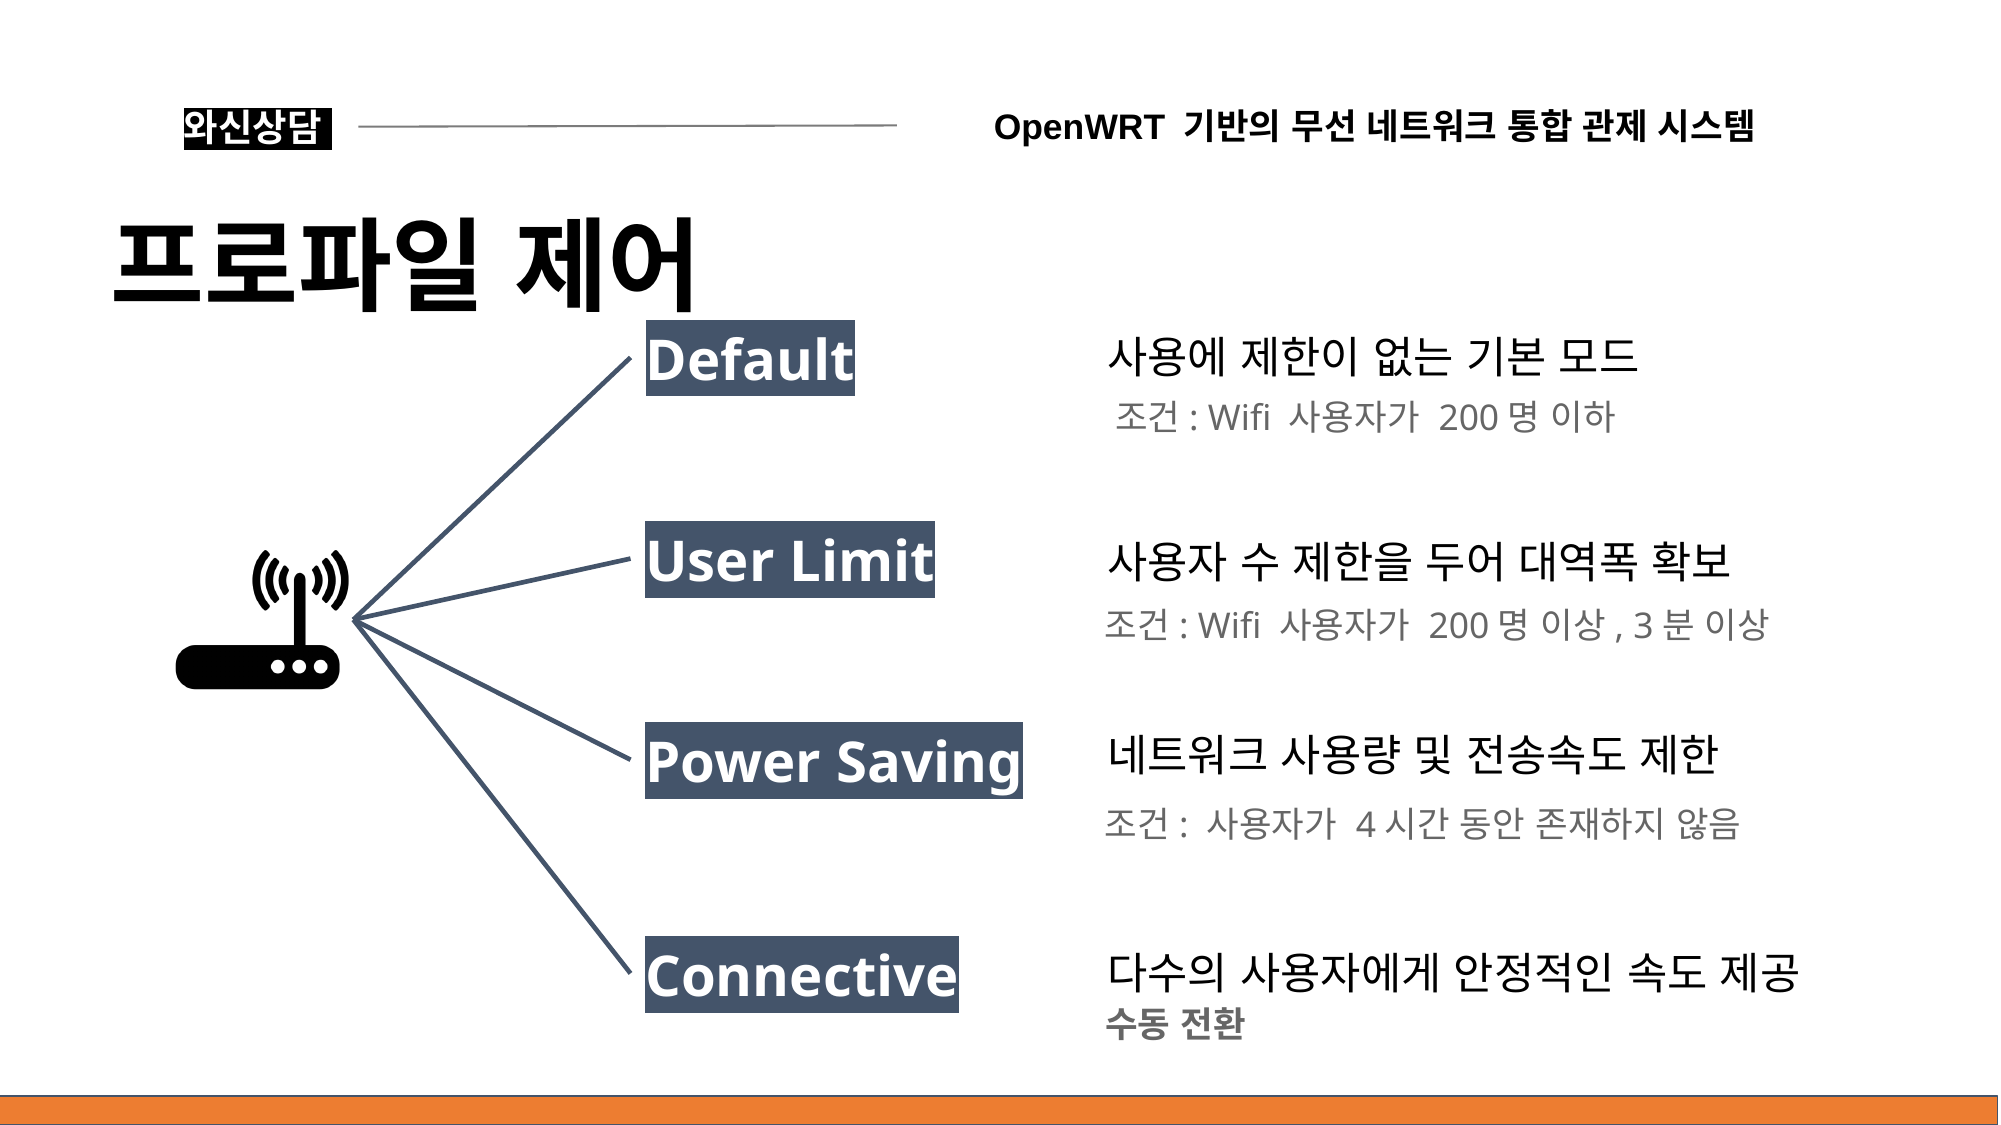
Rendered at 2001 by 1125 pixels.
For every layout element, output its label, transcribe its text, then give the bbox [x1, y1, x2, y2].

text_box 사용에 제한이 없는 기본 모드 [1092, 314, 1884, 398]
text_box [353, 357, 631, 557]
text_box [353, 558, 631, 618]
text_box [0, 0, 493, 230]
text_box 네트워크 사용량 및 전송속도 제한 [1092, 712, 1909, 796]
text_box Default [630, 327, 898, 388]
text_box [353, 619, 631, 974]
text_box Connective [630, 943, 1013, 1004]
text_box 사용자 수 제한을 두어 대역폭 확보 [1092, 519, 1884, 587]
text_box User Limit [636, 528, 1013, 589]
text_box 조건: Wifi 사용자가 200명 이상, 3분 이상 [1090, 587, 1907, 691]
text_box [0, 1096, 1998, 1125]
text_box 수동 전환 [1090, 987, 1745, 1091]
text_box 프로파일 제어 [95, 197, 862, 328]
text_box 다수의 사용자에게 안정적인 속도 제공 [1092, 930, 1952, 1013]
text_box Power Saving [636, 729, 1092, 790]
text_box 조건: 사용자가 4시간 동안 존재하지 않음 [1090, 787, 1907, 891]
picture [170, 528, 353, 712]
text_box 조건: Wifi 사용자가 200명 이하 [1100, 379, 1645, 484]
text_box OpenWRT 기반의 무선 네트워크 통합 관제 시스템 [897, 96, 1852, 155]
